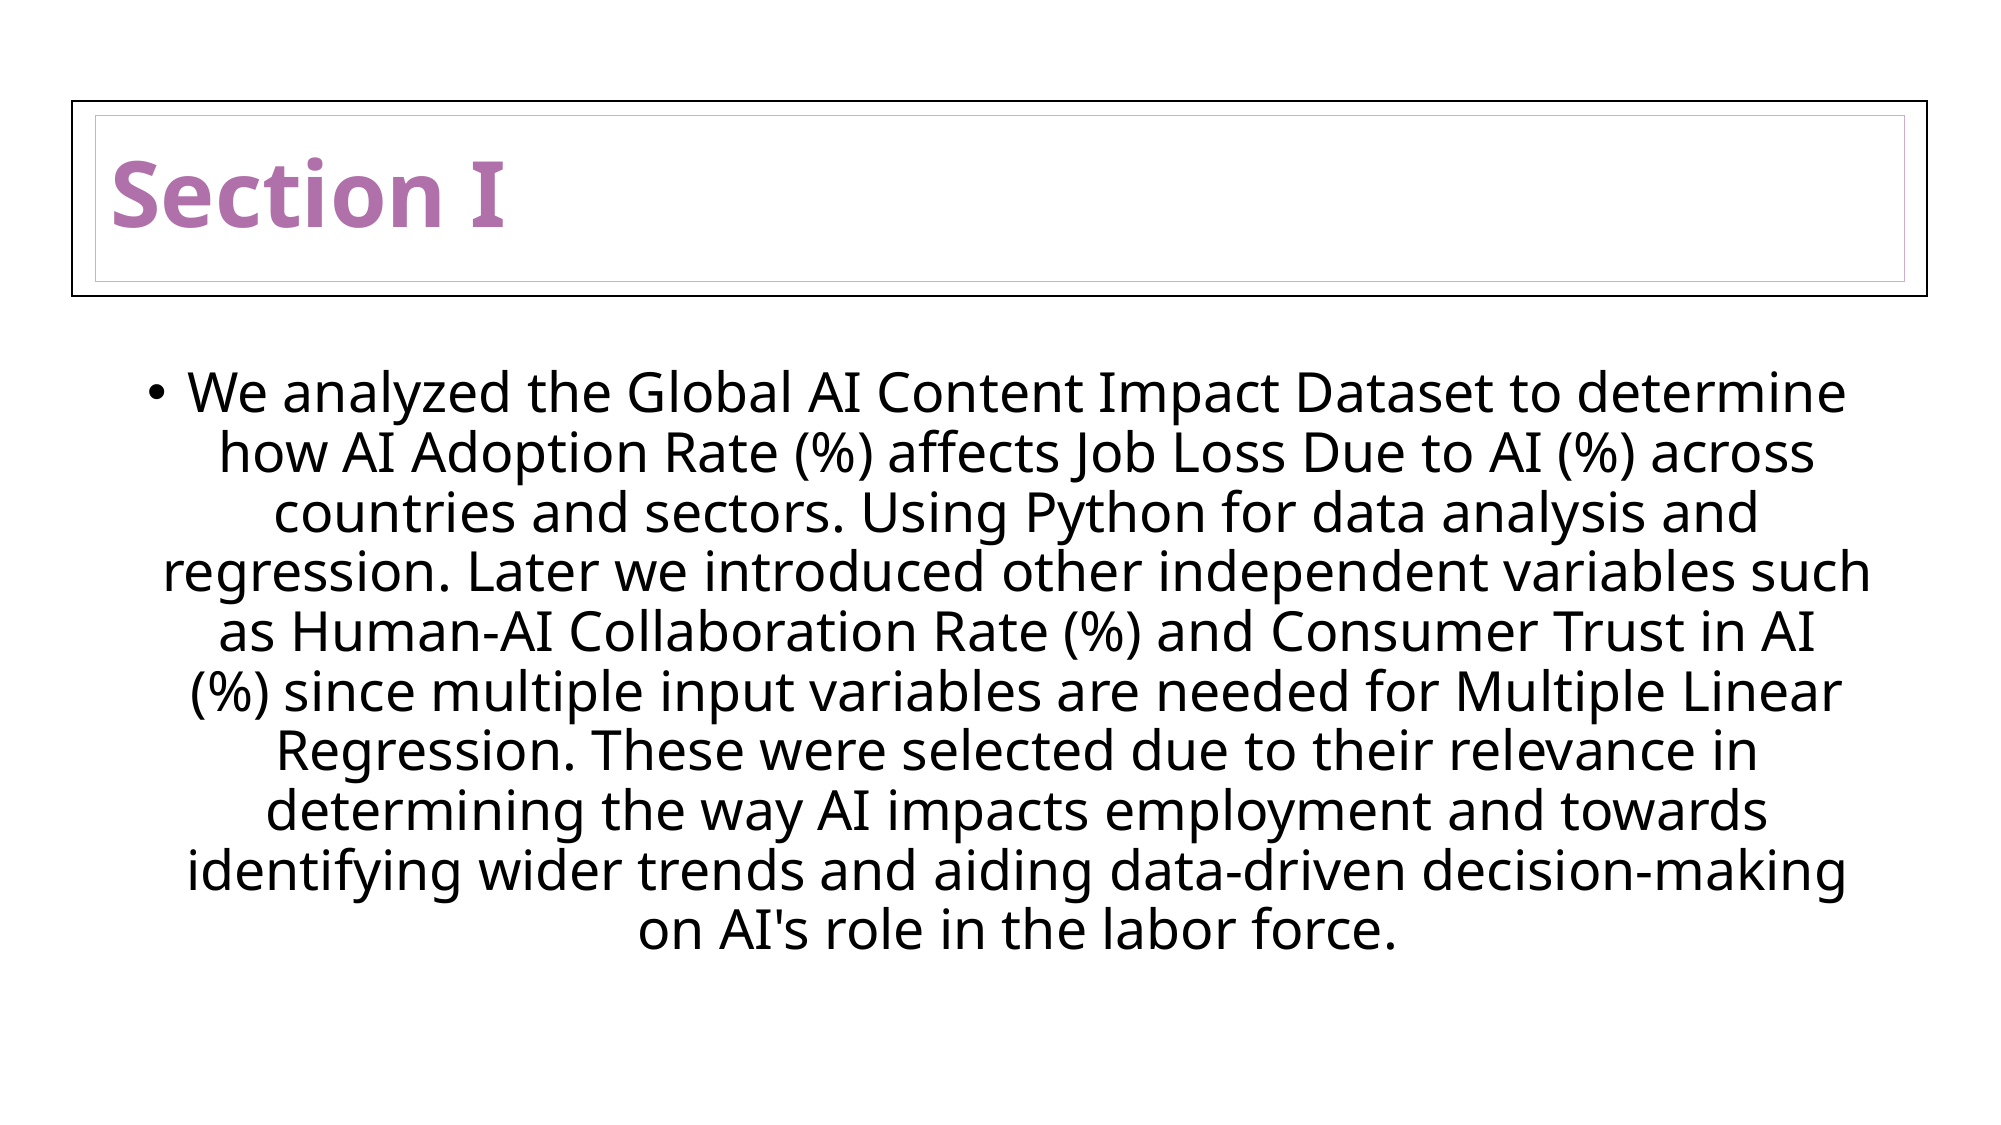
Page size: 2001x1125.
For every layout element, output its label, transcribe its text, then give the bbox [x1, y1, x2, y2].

list We analyzed the Global AI Content Impact Dataset to determine how AI Adoption Rate (%) affects Job Loss Due to AI (%) across countries and sectors. Using Python for data analysis and regression. Later we introduced other independent variables such as Human-AI Collaboration Rate (%) and Consumer Trust in AI (%) since multiple input variables are needed for Multiple Linear Regression. These were selected due to their relevance in determining the way AI impacts employment and towards identifying wider trends and aiding data-driven decision-making on AI's role in the labor force. [95, 357, 1905, 975]
title Section I [95, 115, 1905, 282]
